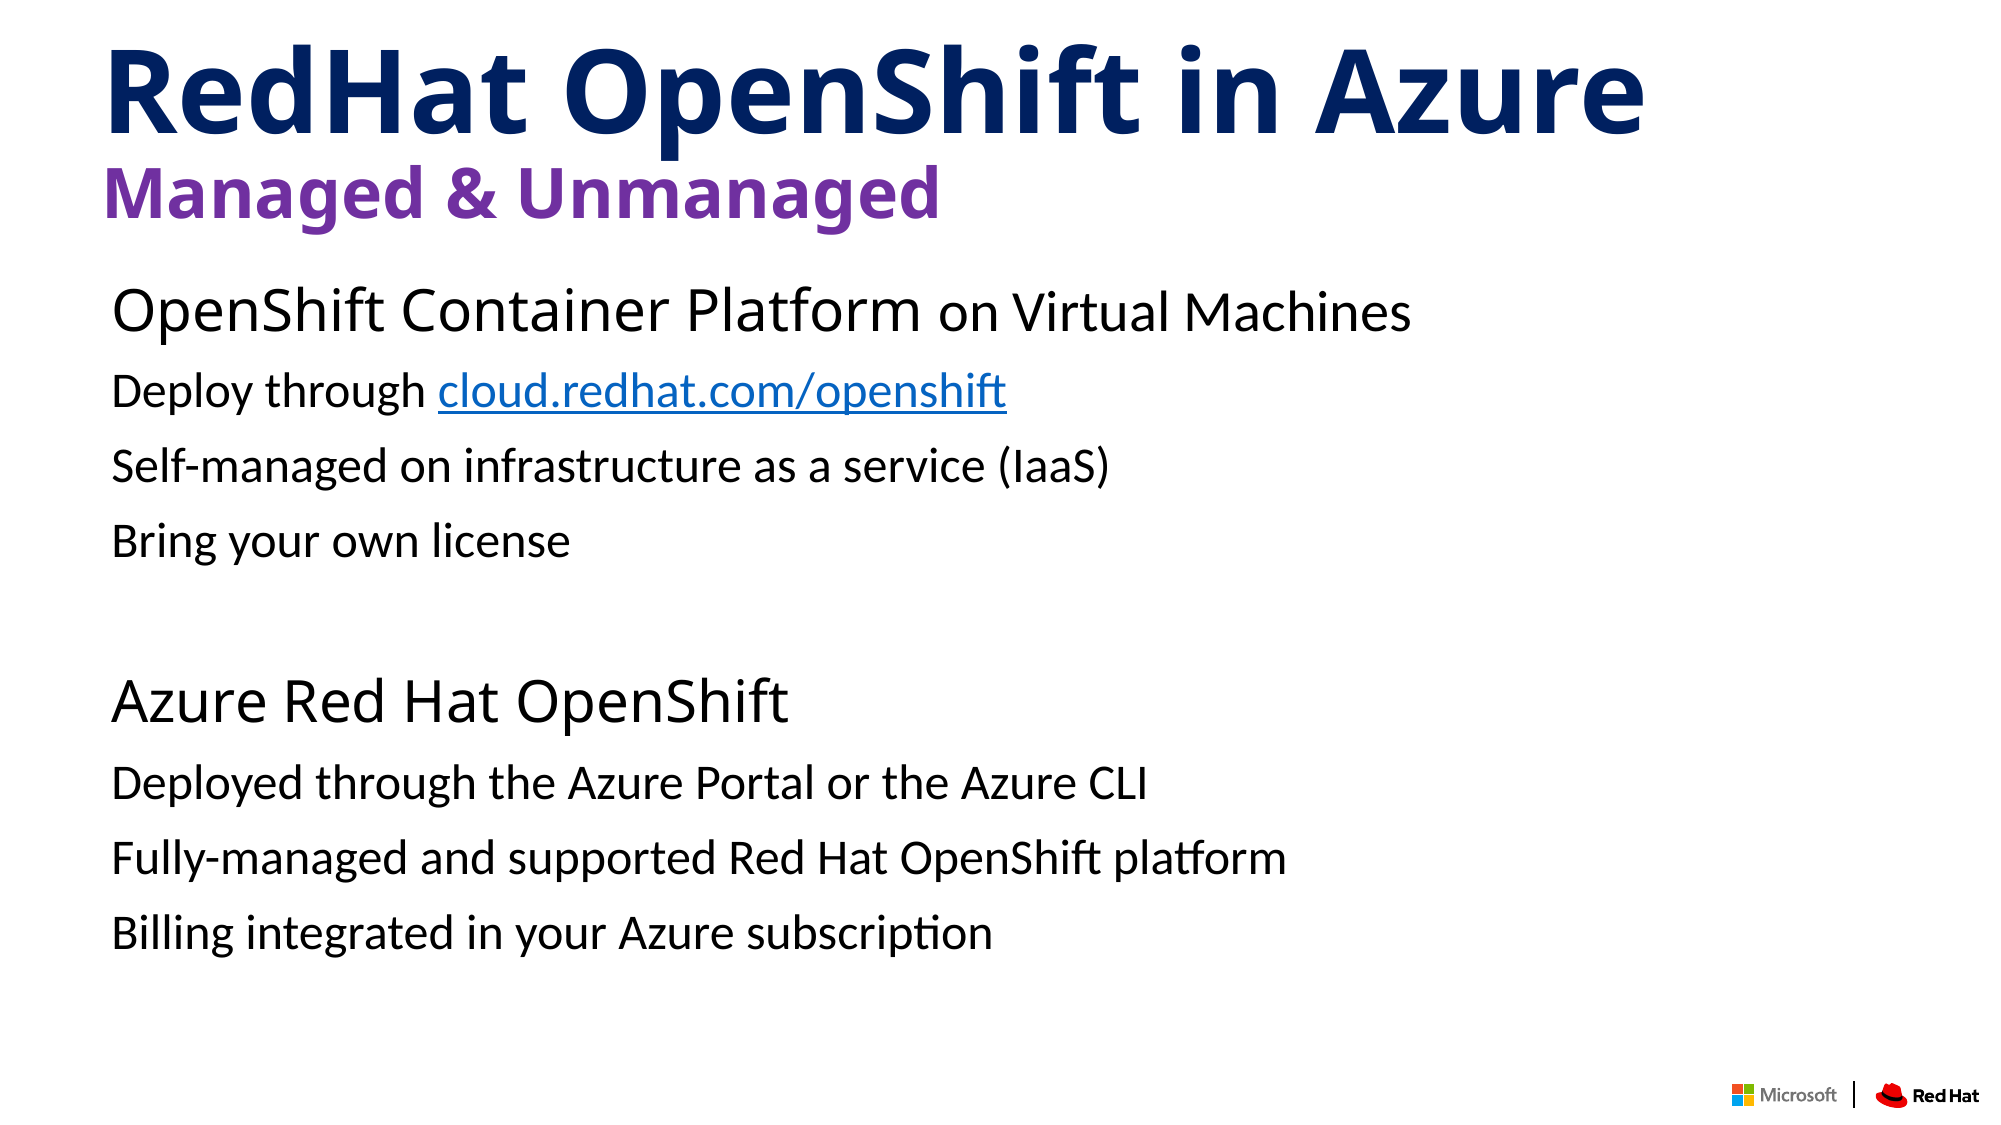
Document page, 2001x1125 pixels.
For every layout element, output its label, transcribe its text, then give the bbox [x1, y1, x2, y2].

list OpenShift Container Platform on Virtual Machines Deploy through cloud.redhat.com/openshift Self-managed on infrastructure as a service (IaaS) Bring your own license Azure Red Hat OpenShift Deployed through the Azure Portal or the Azure CLI Fully-managed and supported Red Hat OpenShift platform Billing integrated in your Azure subscription [96, 273, 1904, 950]
picture [1875, 1083, 1979, 1108]
text_box RedHat OpenShift in Azure Managed & Unmanaged [86, 24, 1812, 242]
